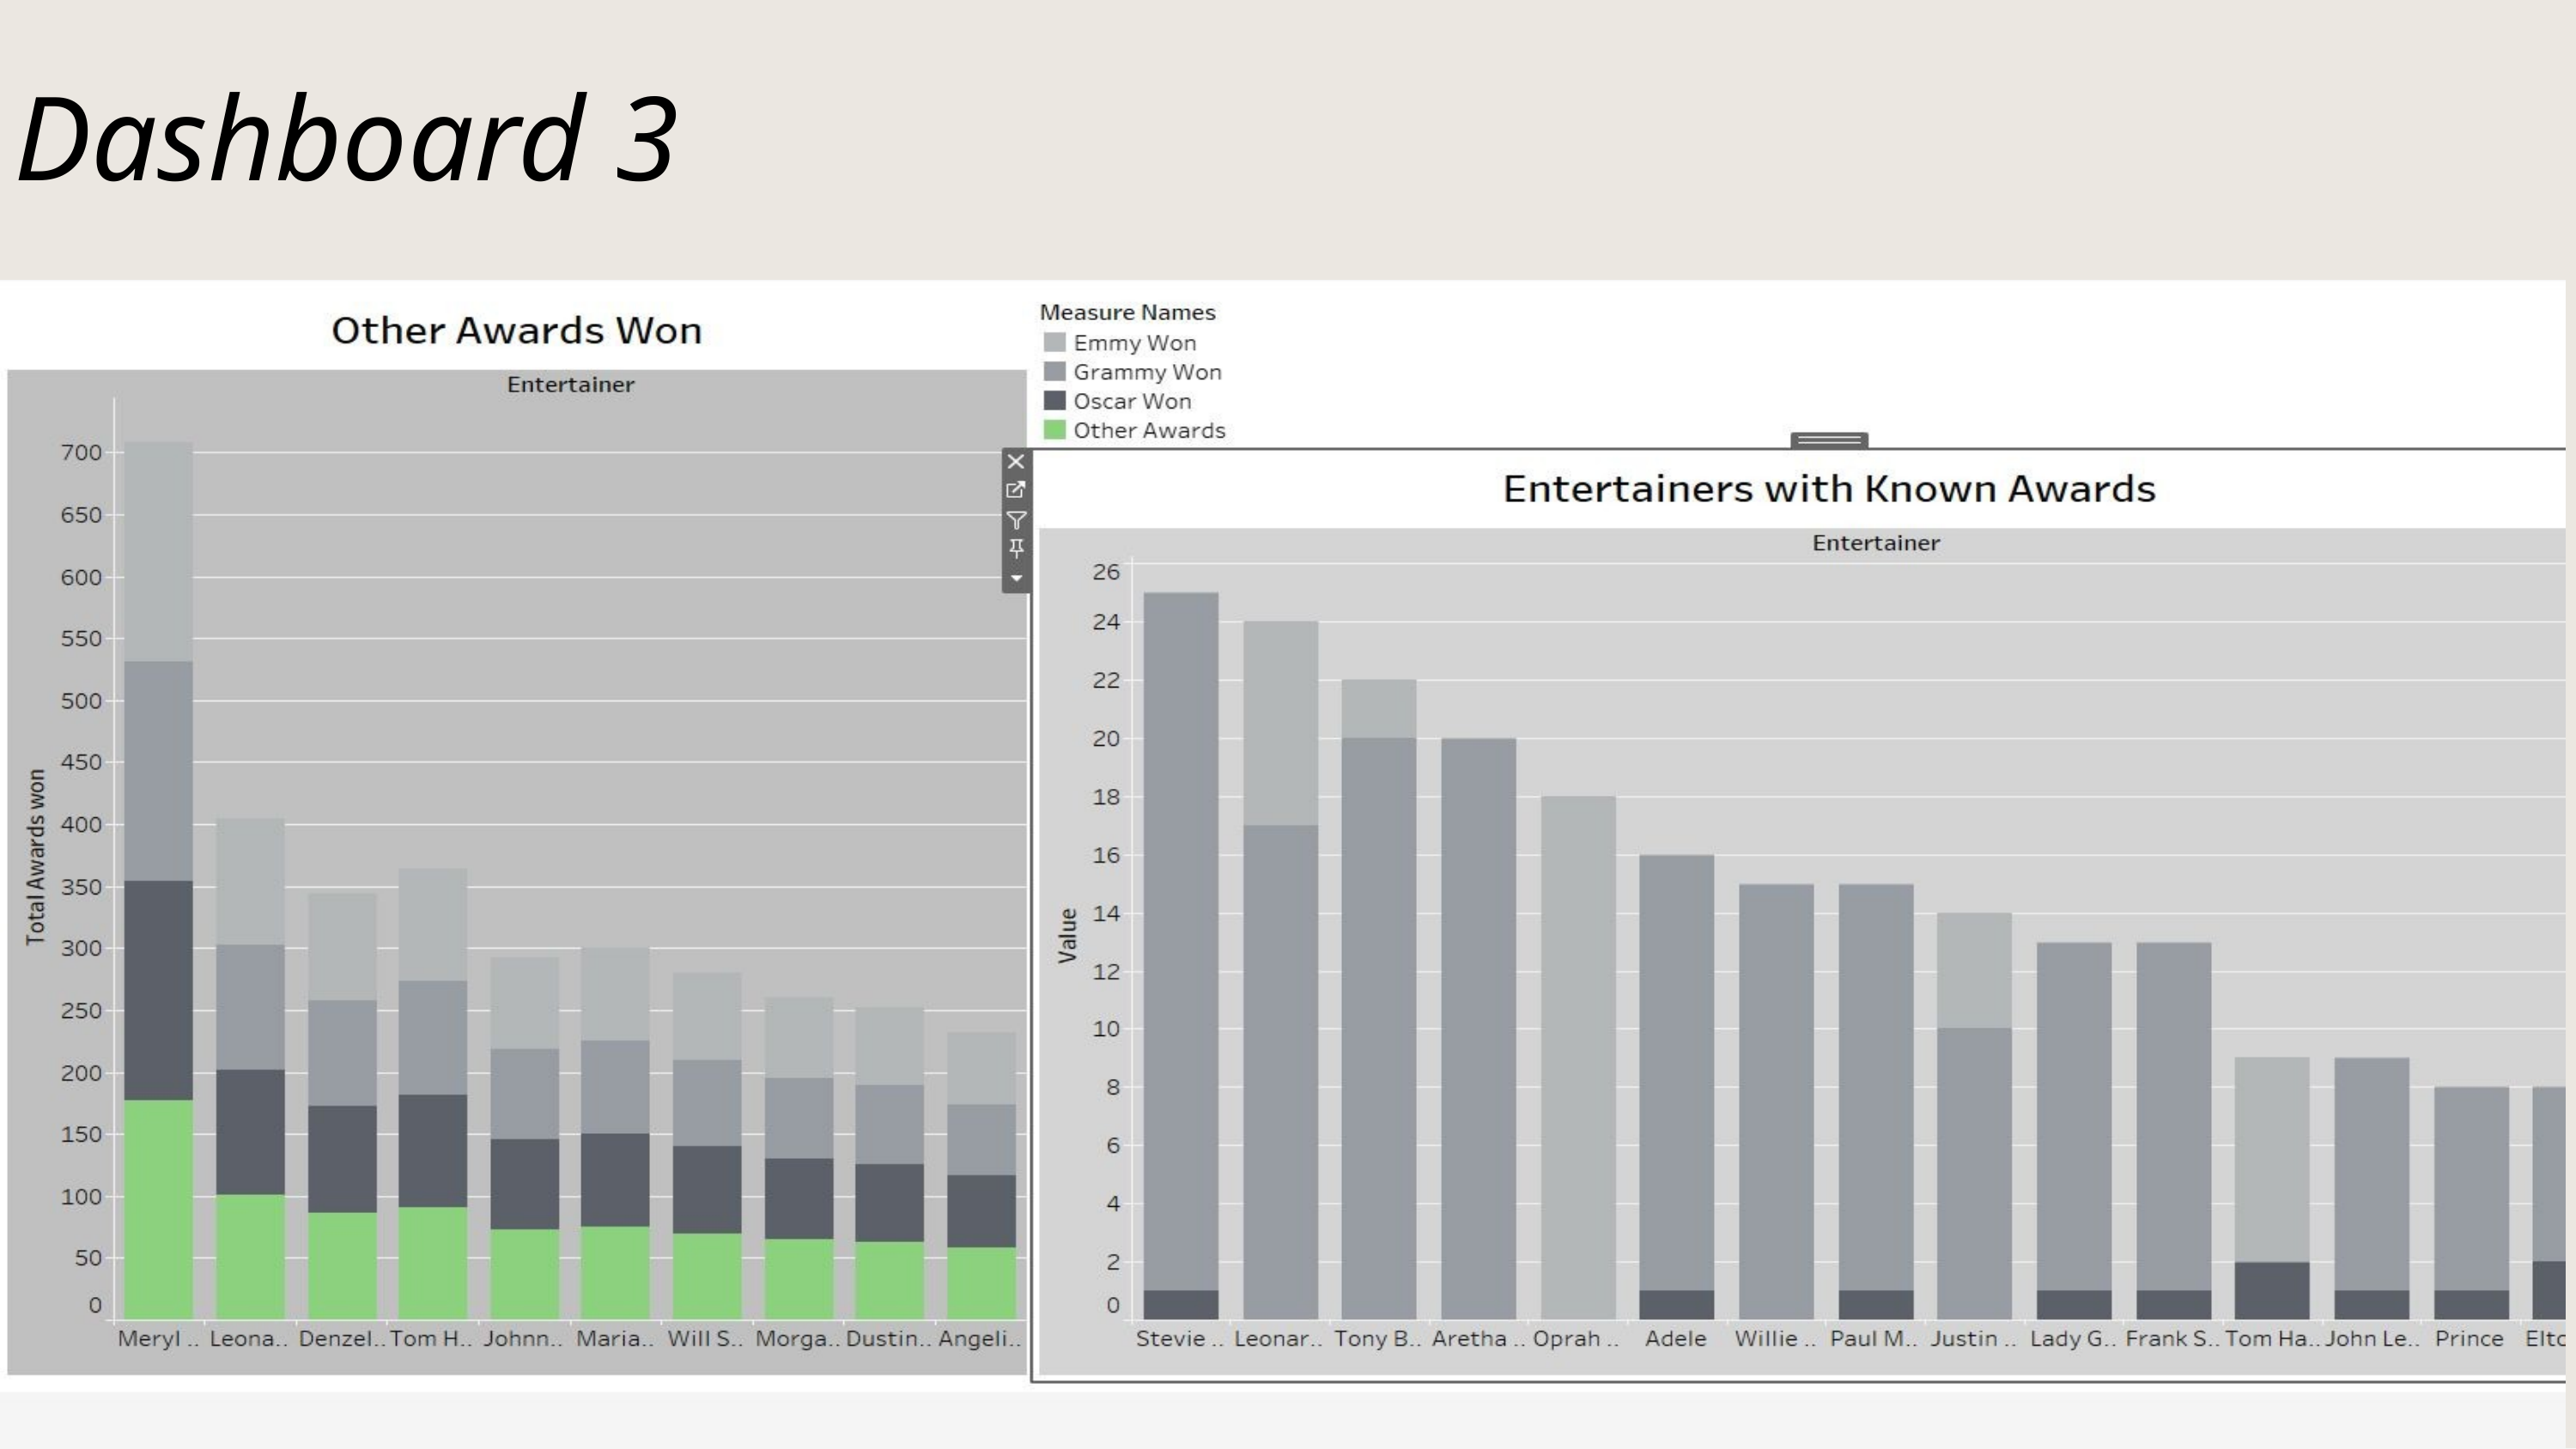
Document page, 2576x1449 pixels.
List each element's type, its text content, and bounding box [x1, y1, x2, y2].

title Dashboard 3 [12, 63, 933, 276]
picture [0, 279, 2566, 1449]
